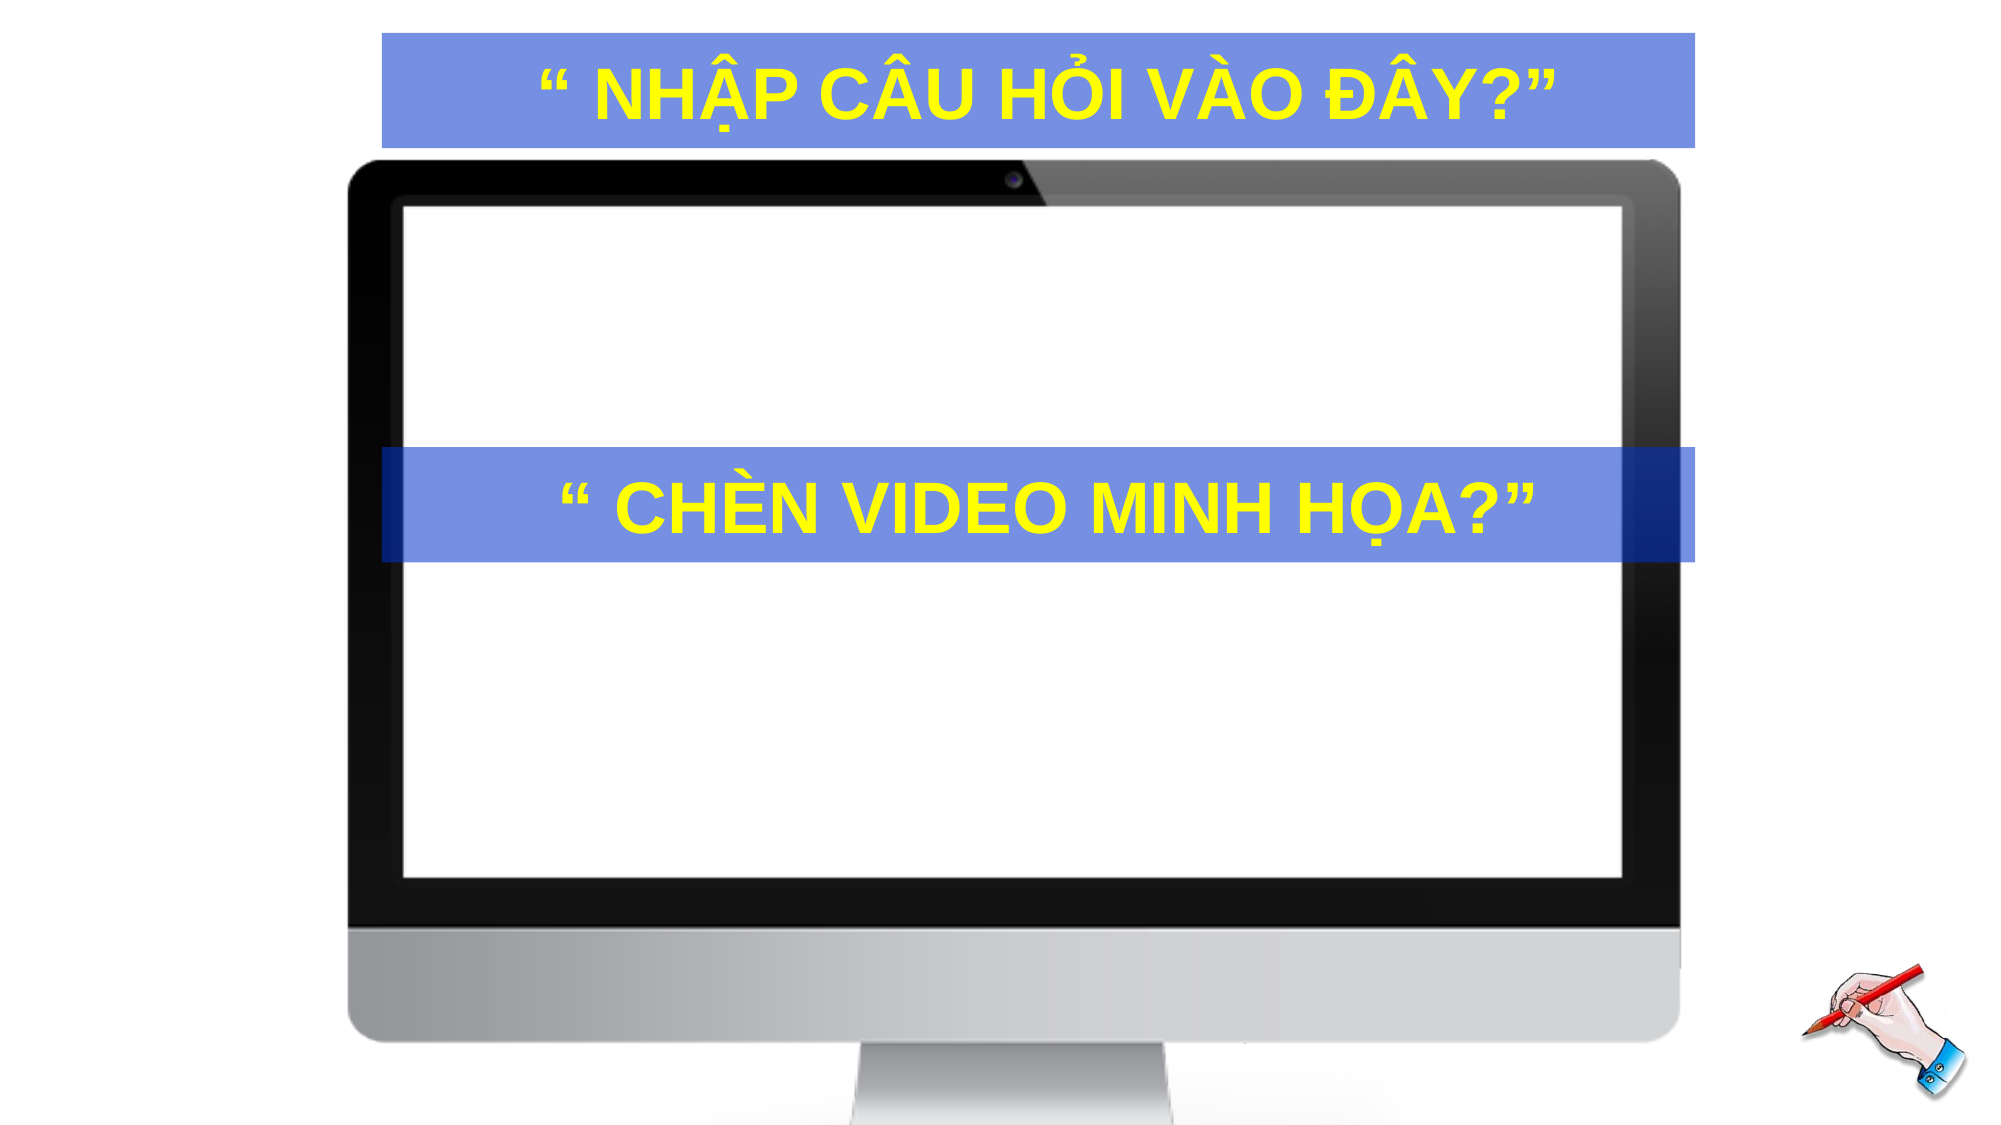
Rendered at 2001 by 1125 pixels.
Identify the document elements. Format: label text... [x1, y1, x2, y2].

picture [1789, 909, 2000, 1125]
text_box “ NHẬP CÂU HỎI VÀO ĐÂY?” [381, 32, 1696, 123]
picture [305, 123, 1732, 1125]
